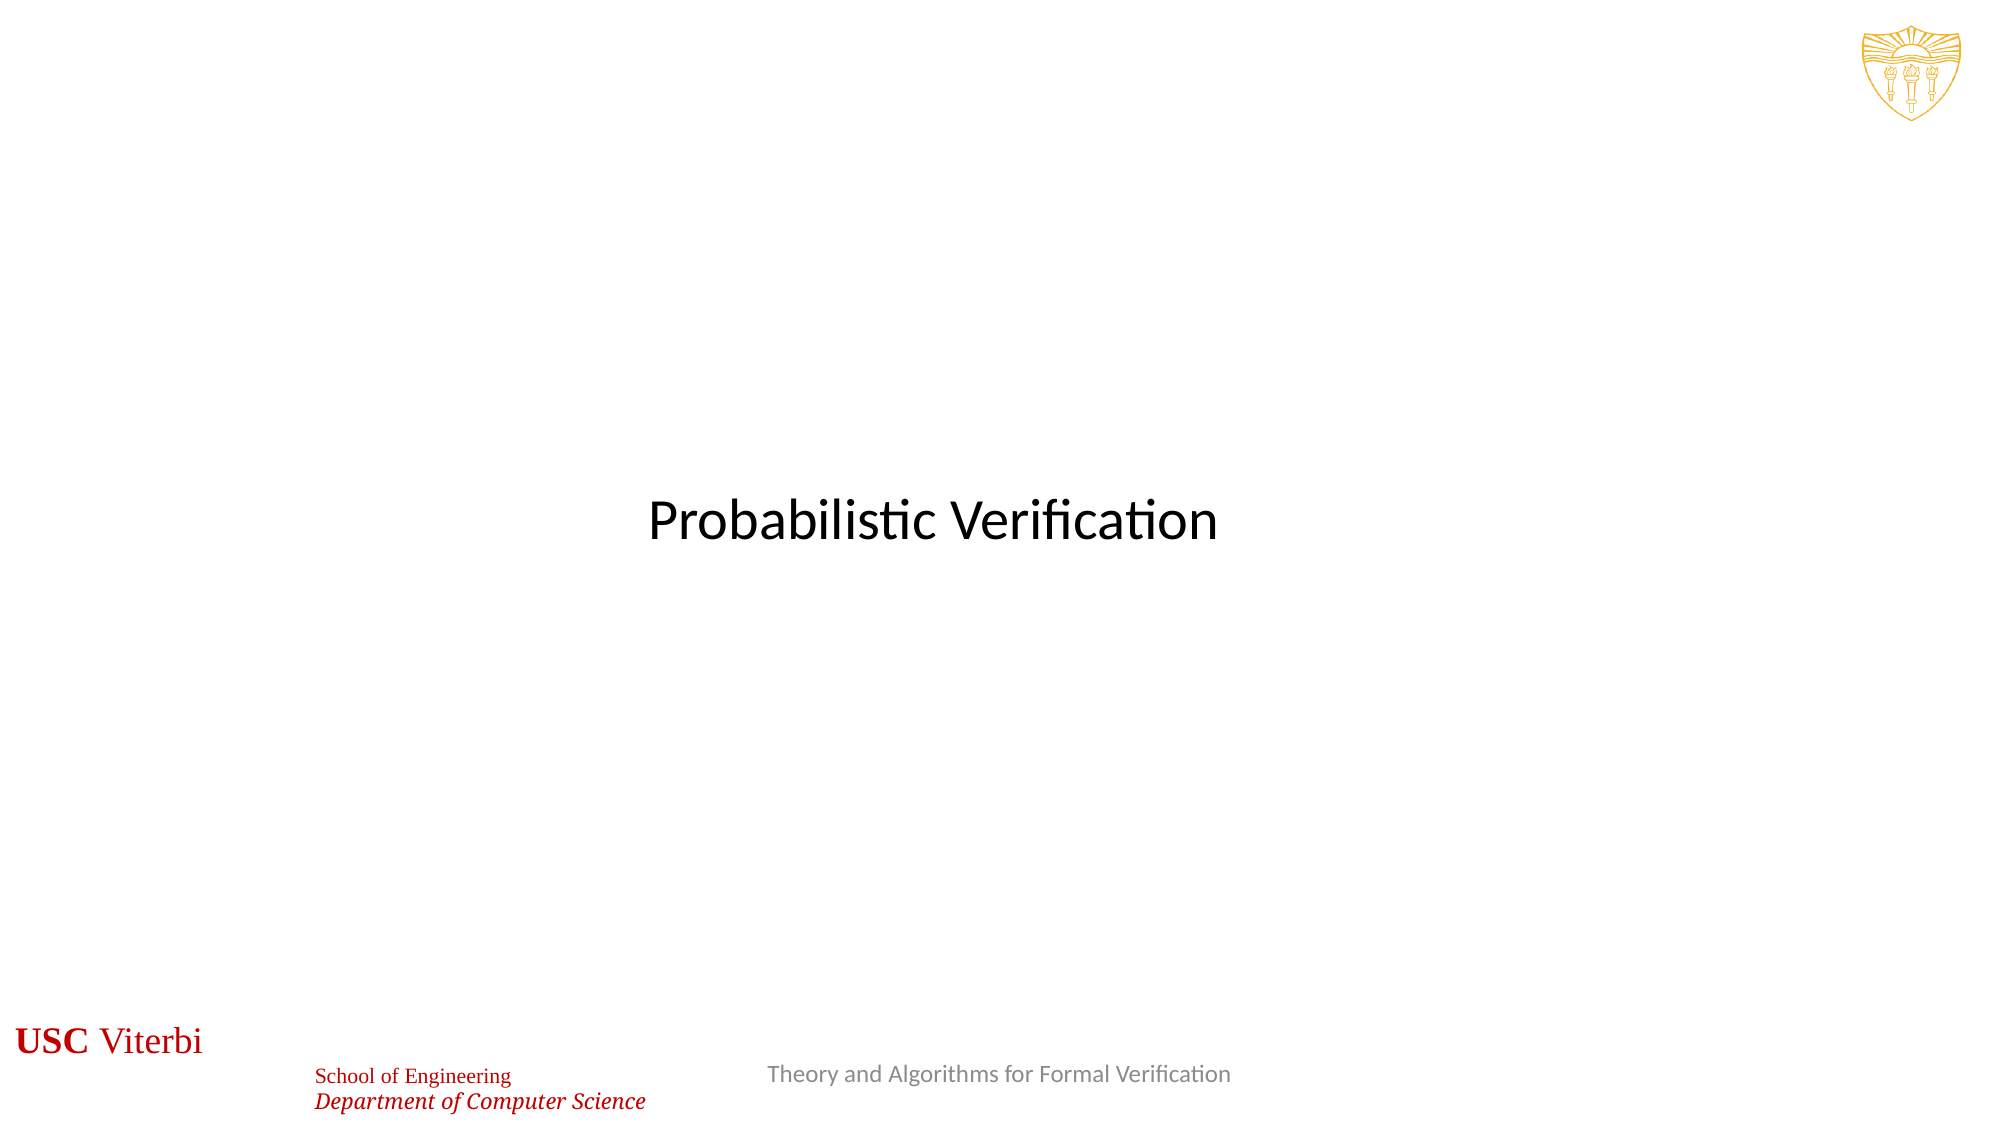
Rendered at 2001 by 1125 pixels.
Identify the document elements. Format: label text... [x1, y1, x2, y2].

slide_number 81 [772, 1049, 1223, 1109]
picture [1829, 11, 1994, 135]
list Probabilistic Verification [633, 481, 1367, 579]
footer Theory and Algorithms for Formal Verification [662, 1042, 1338, 1103]
